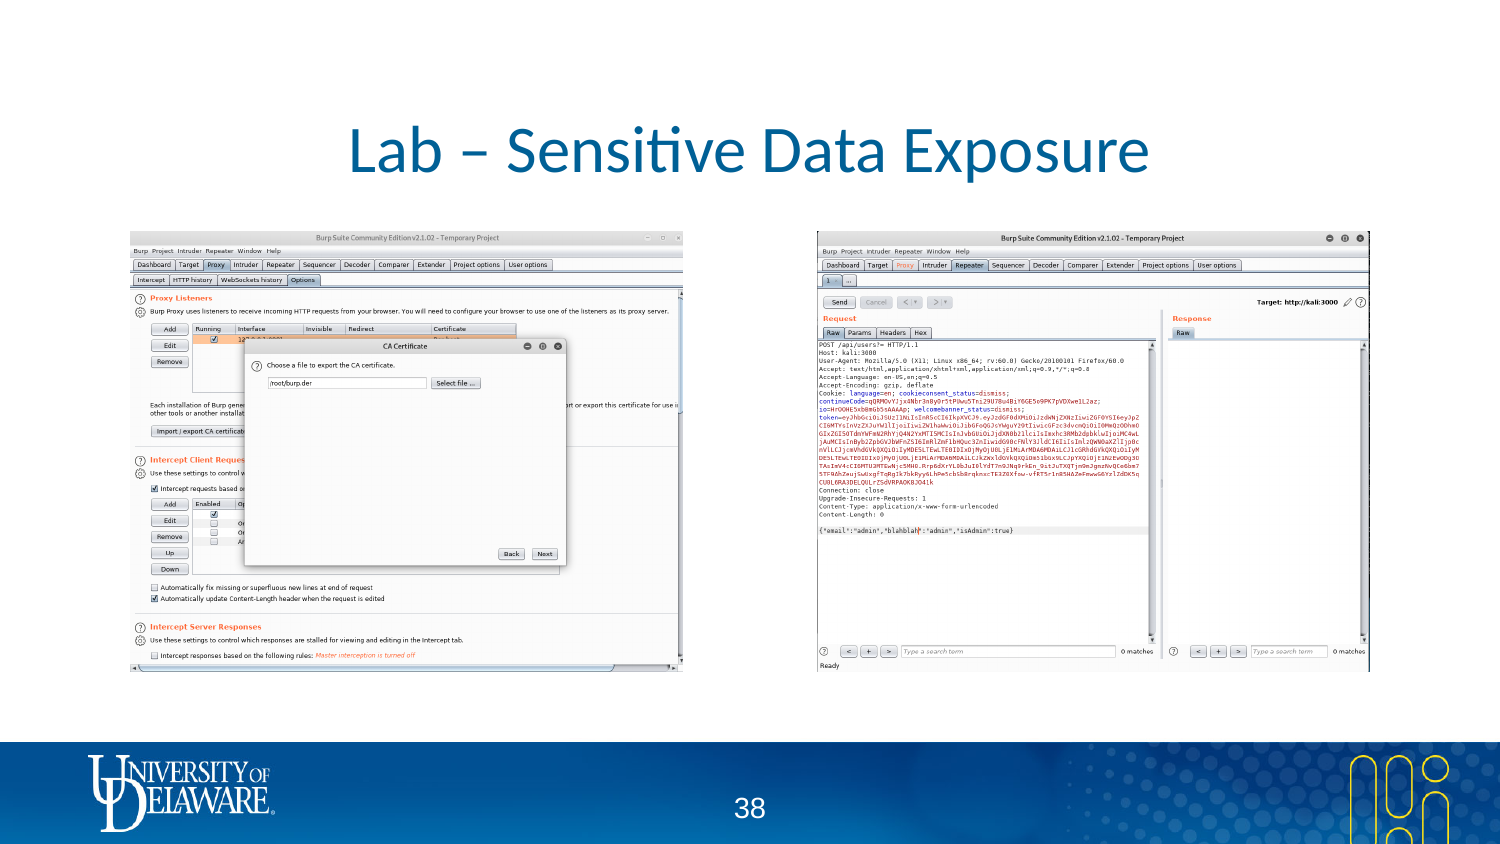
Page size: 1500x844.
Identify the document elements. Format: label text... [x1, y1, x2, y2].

picture [0, 0, 1500, 844]
title Lab – Sensitive Data Exposure [75, 84, 1425, 207]
slide_number 37 [575, 782, 925, 828]
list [130, 230, 683, 673]
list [817, 230, 1370, 673]
